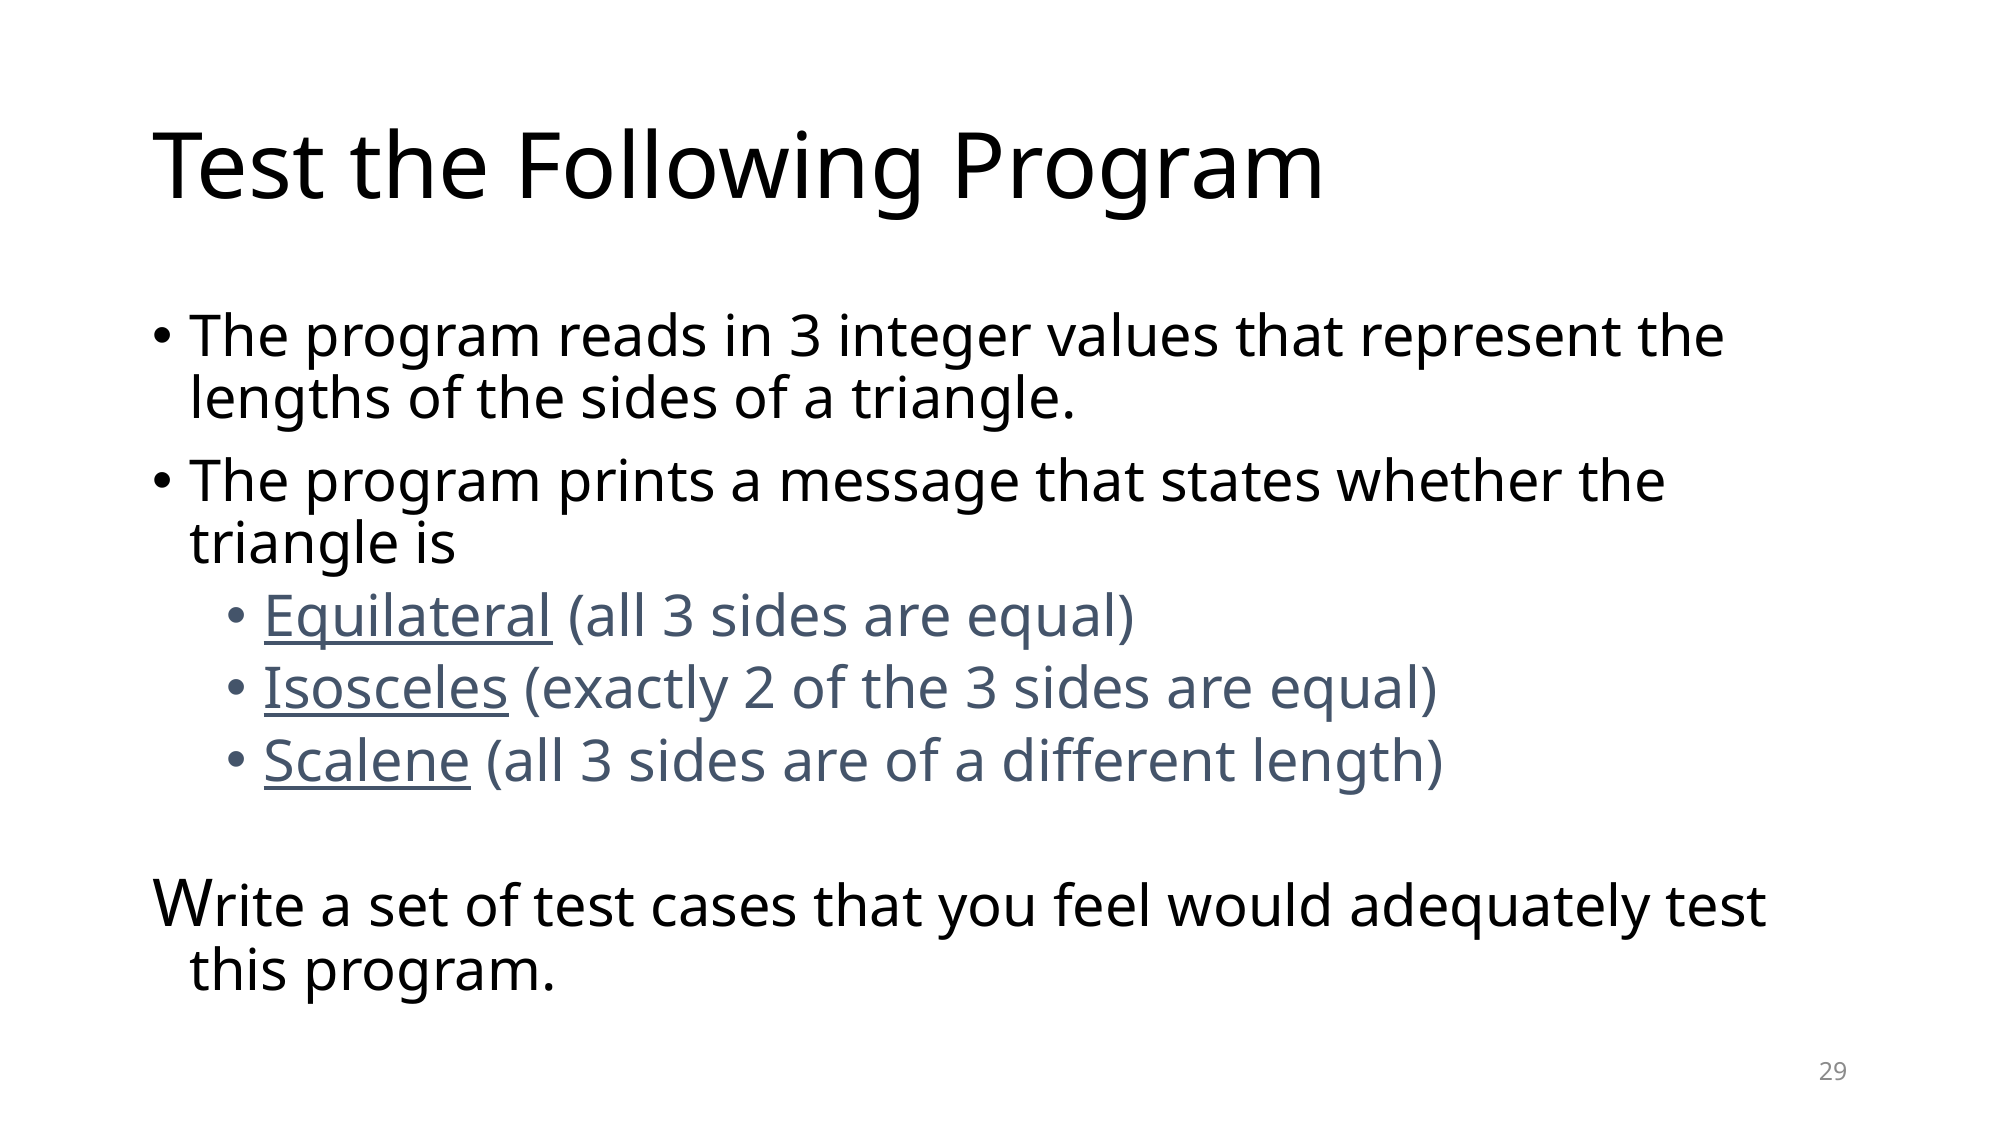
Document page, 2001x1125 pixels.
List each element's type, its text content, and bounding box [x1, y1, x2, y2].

list The program reads in 3 integer values that represent the lengths of the sides of a triangle. The program prints a message that states whether the triangle is Equilateral (all 3 sides are equal) Isosceles (exactly 2 of the 3 sides are equal) Scalene (all 3 sides are of a different length) Write a set of test cases that you feel would adequately test this program. [137, 299, 1863, 1014]
slide_number 29 [1412, 1042, 1863, 1103]
title Test the Following Program [137, 59, 1863, 278]
